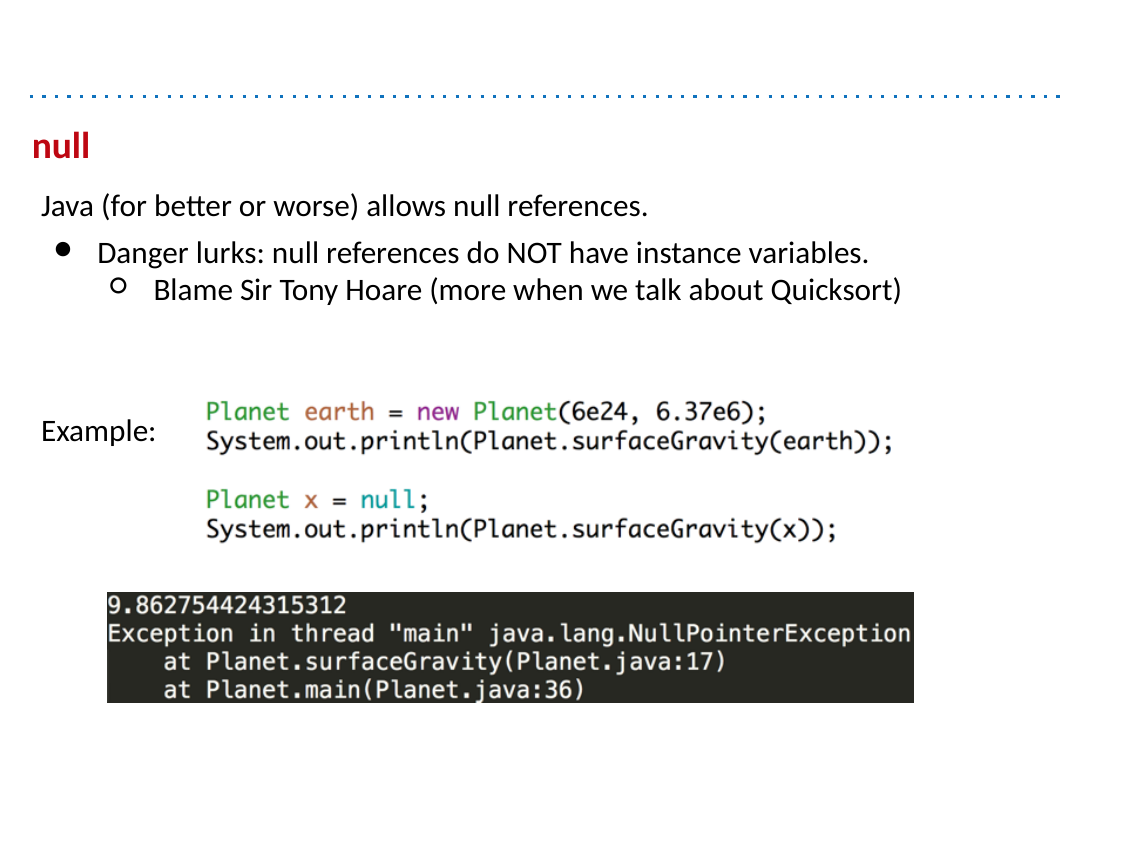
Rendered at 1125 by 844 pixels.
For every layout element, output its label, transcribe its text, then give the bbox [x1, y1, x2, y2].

title null [20, 116, 1033, 178]
picture [201, 393, 905, 560]
list Java (for better or worse) allows null references. Danger lurks: null references do NOT have instance variables. Blame Sir Tony Hoare (more when we talk about Quicksort) Example: [29, 173, 1069, 685]
picture [106, 592, 914, 704]
